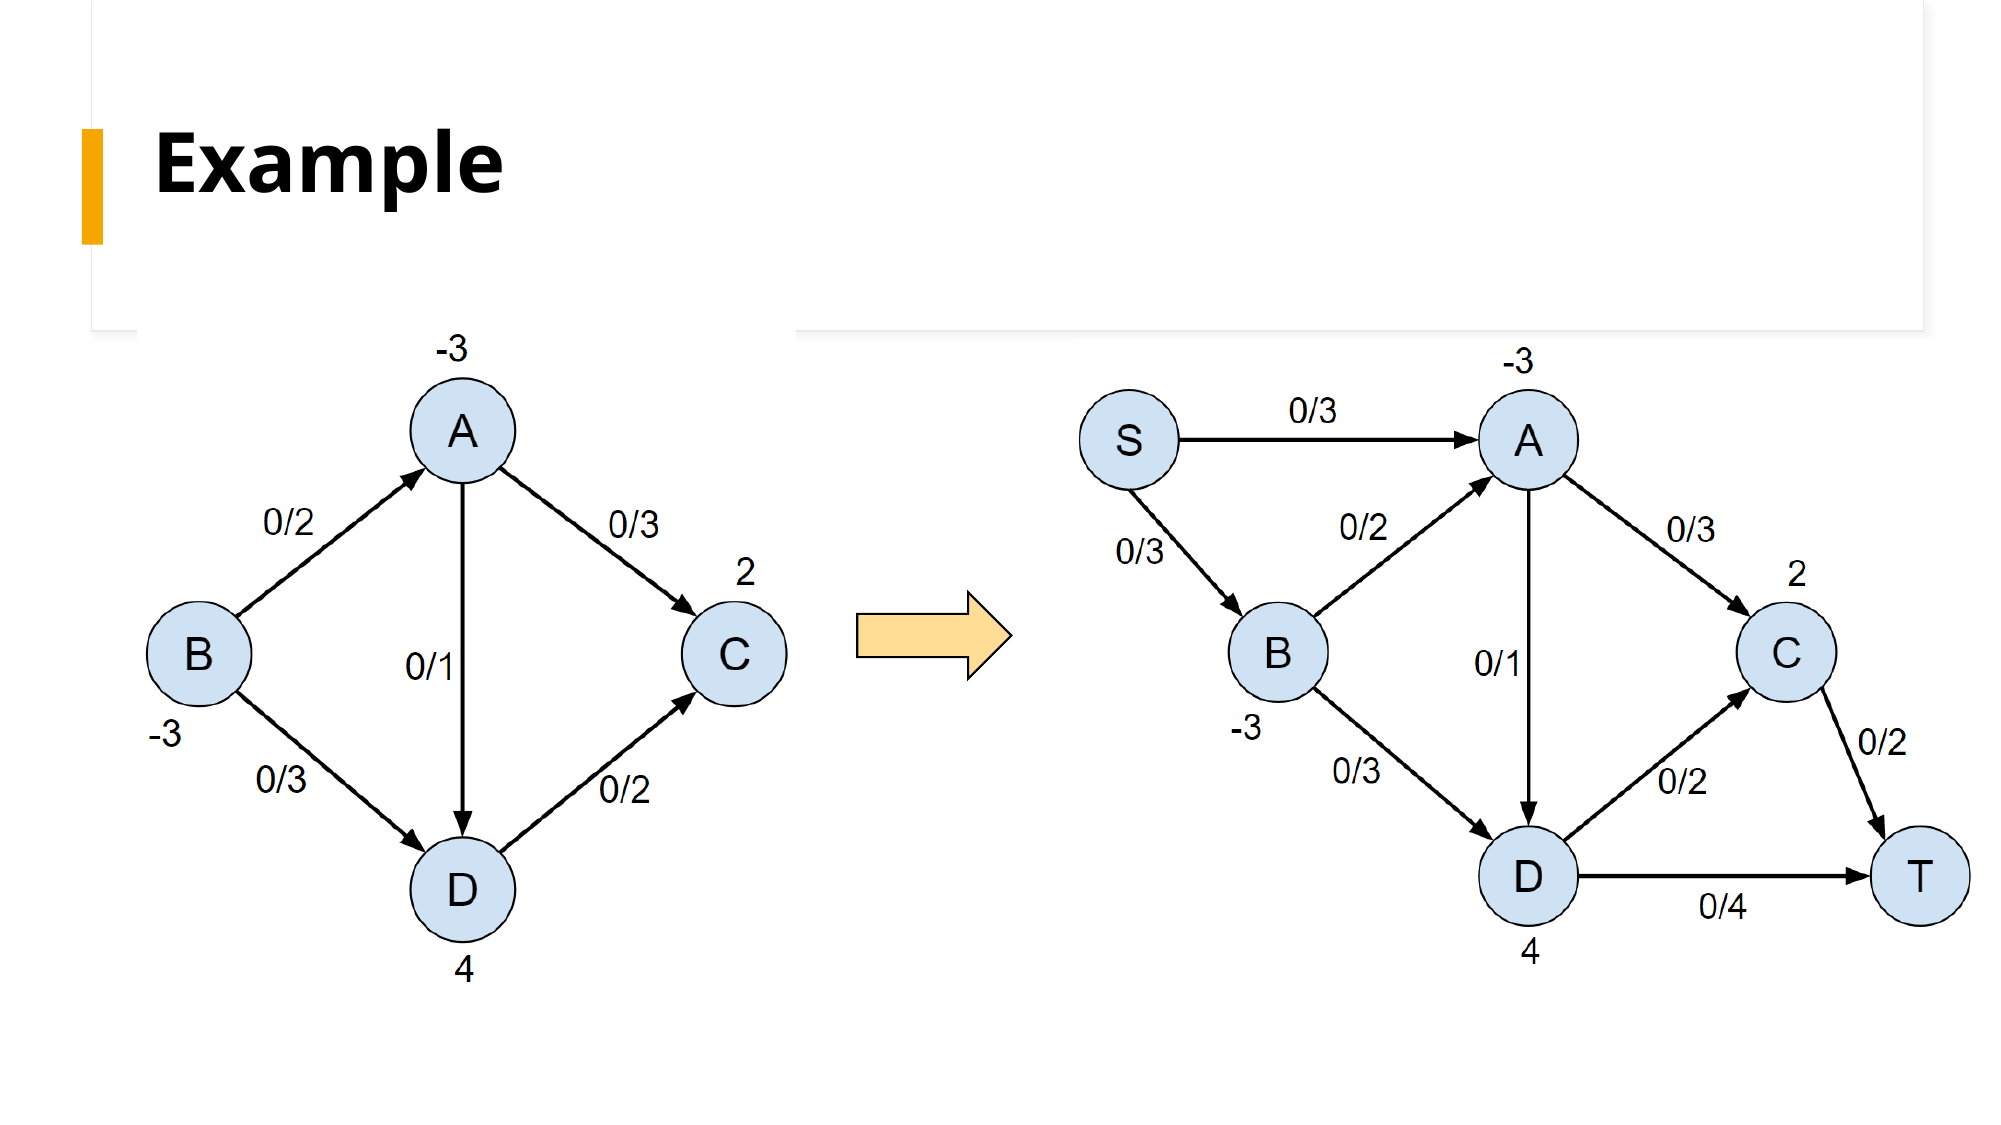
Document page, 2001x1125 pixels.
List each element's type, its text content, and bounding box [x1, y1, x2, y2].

title Example [137, 56, 1863, 275]
picture [137, 327, 796, 990]
text_box [856, 589, 1013, 682]
picture [1073, 339, 1976, 978]
